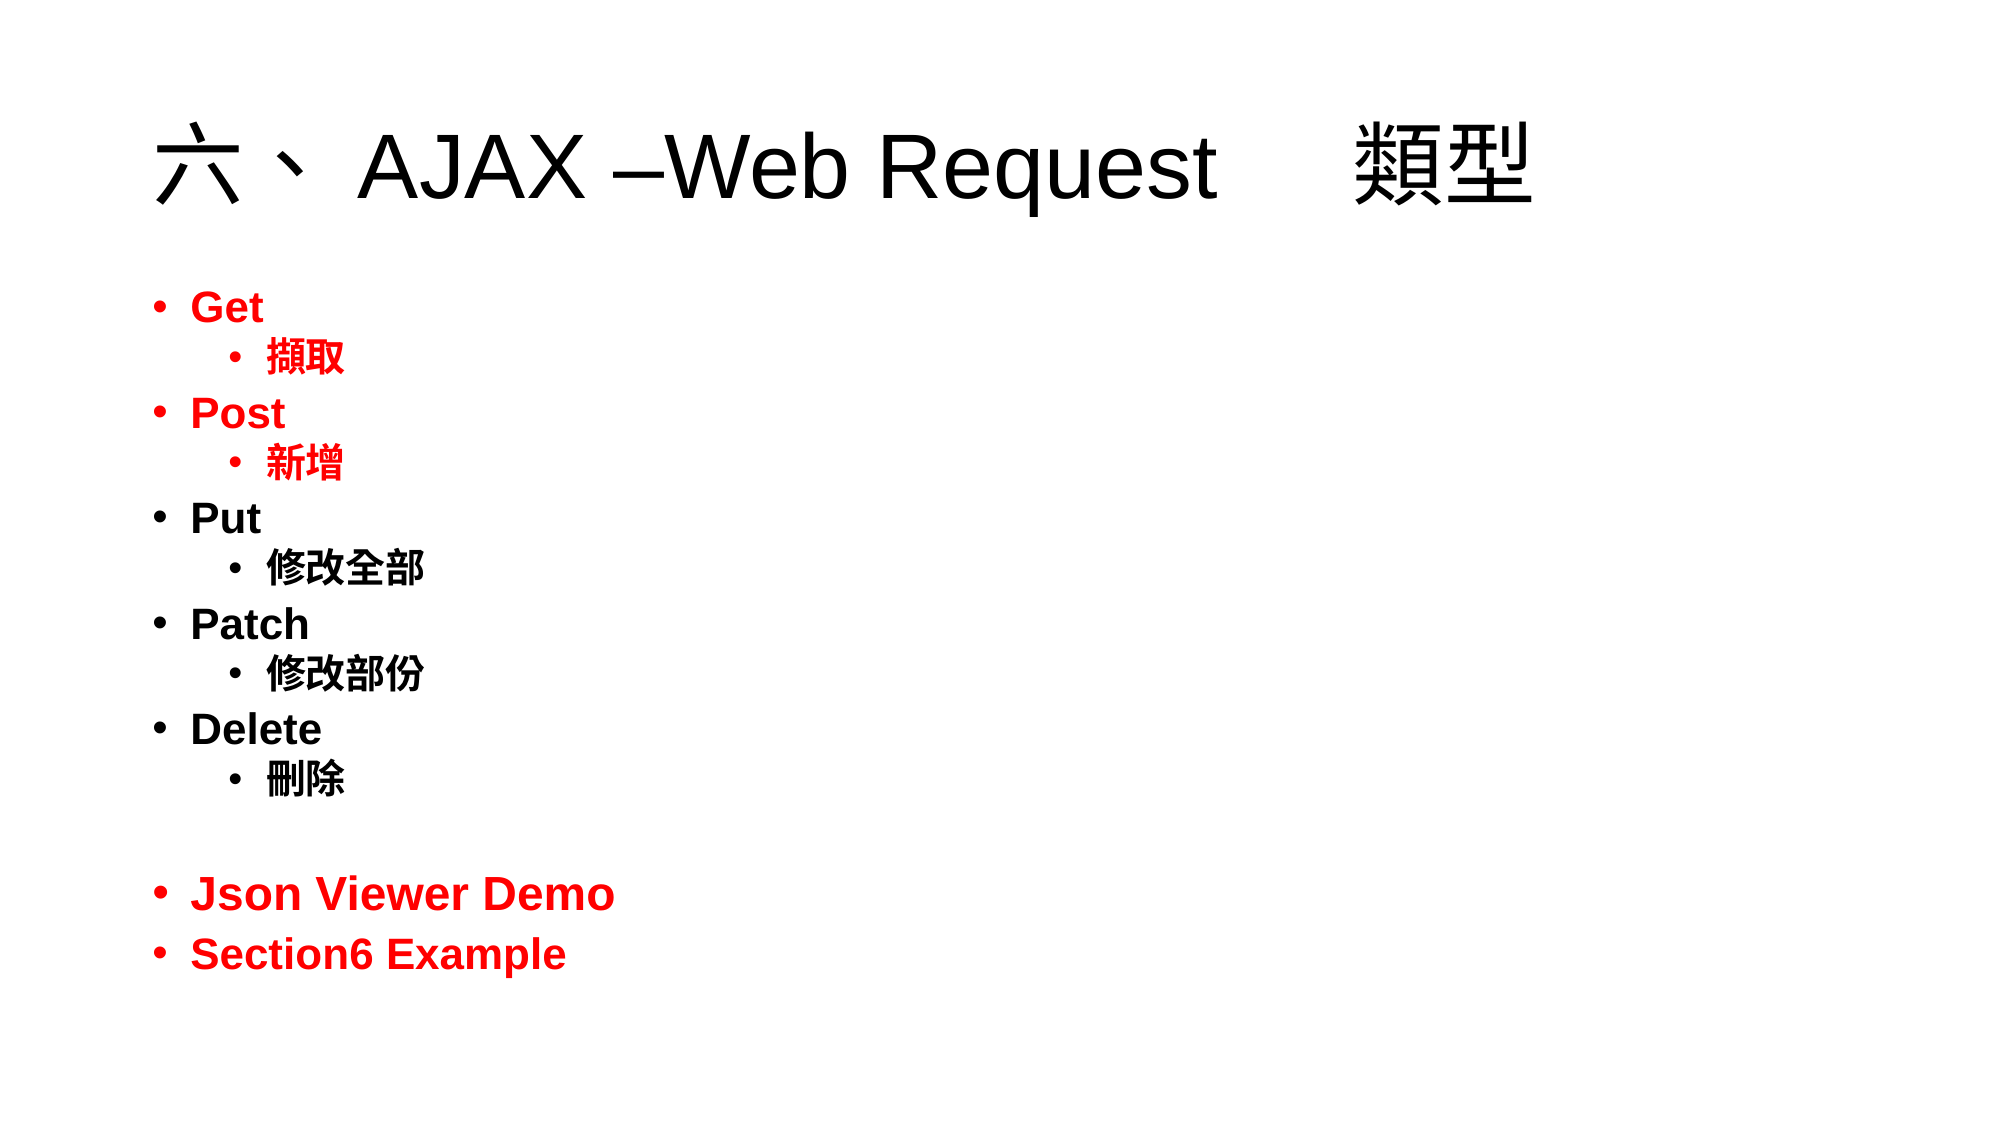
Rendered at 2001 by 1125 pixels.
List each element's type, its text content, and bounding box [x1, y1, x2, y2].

title 六、AJAX –Web Request 類型 [137, 59, 1863, 277]
list Get 擷取 Post 新增 Put 修改全部 Patch 修改部份 Delete 刪除 Json Viewer Demo Section6 Example [137, 277, 1863, 992]
